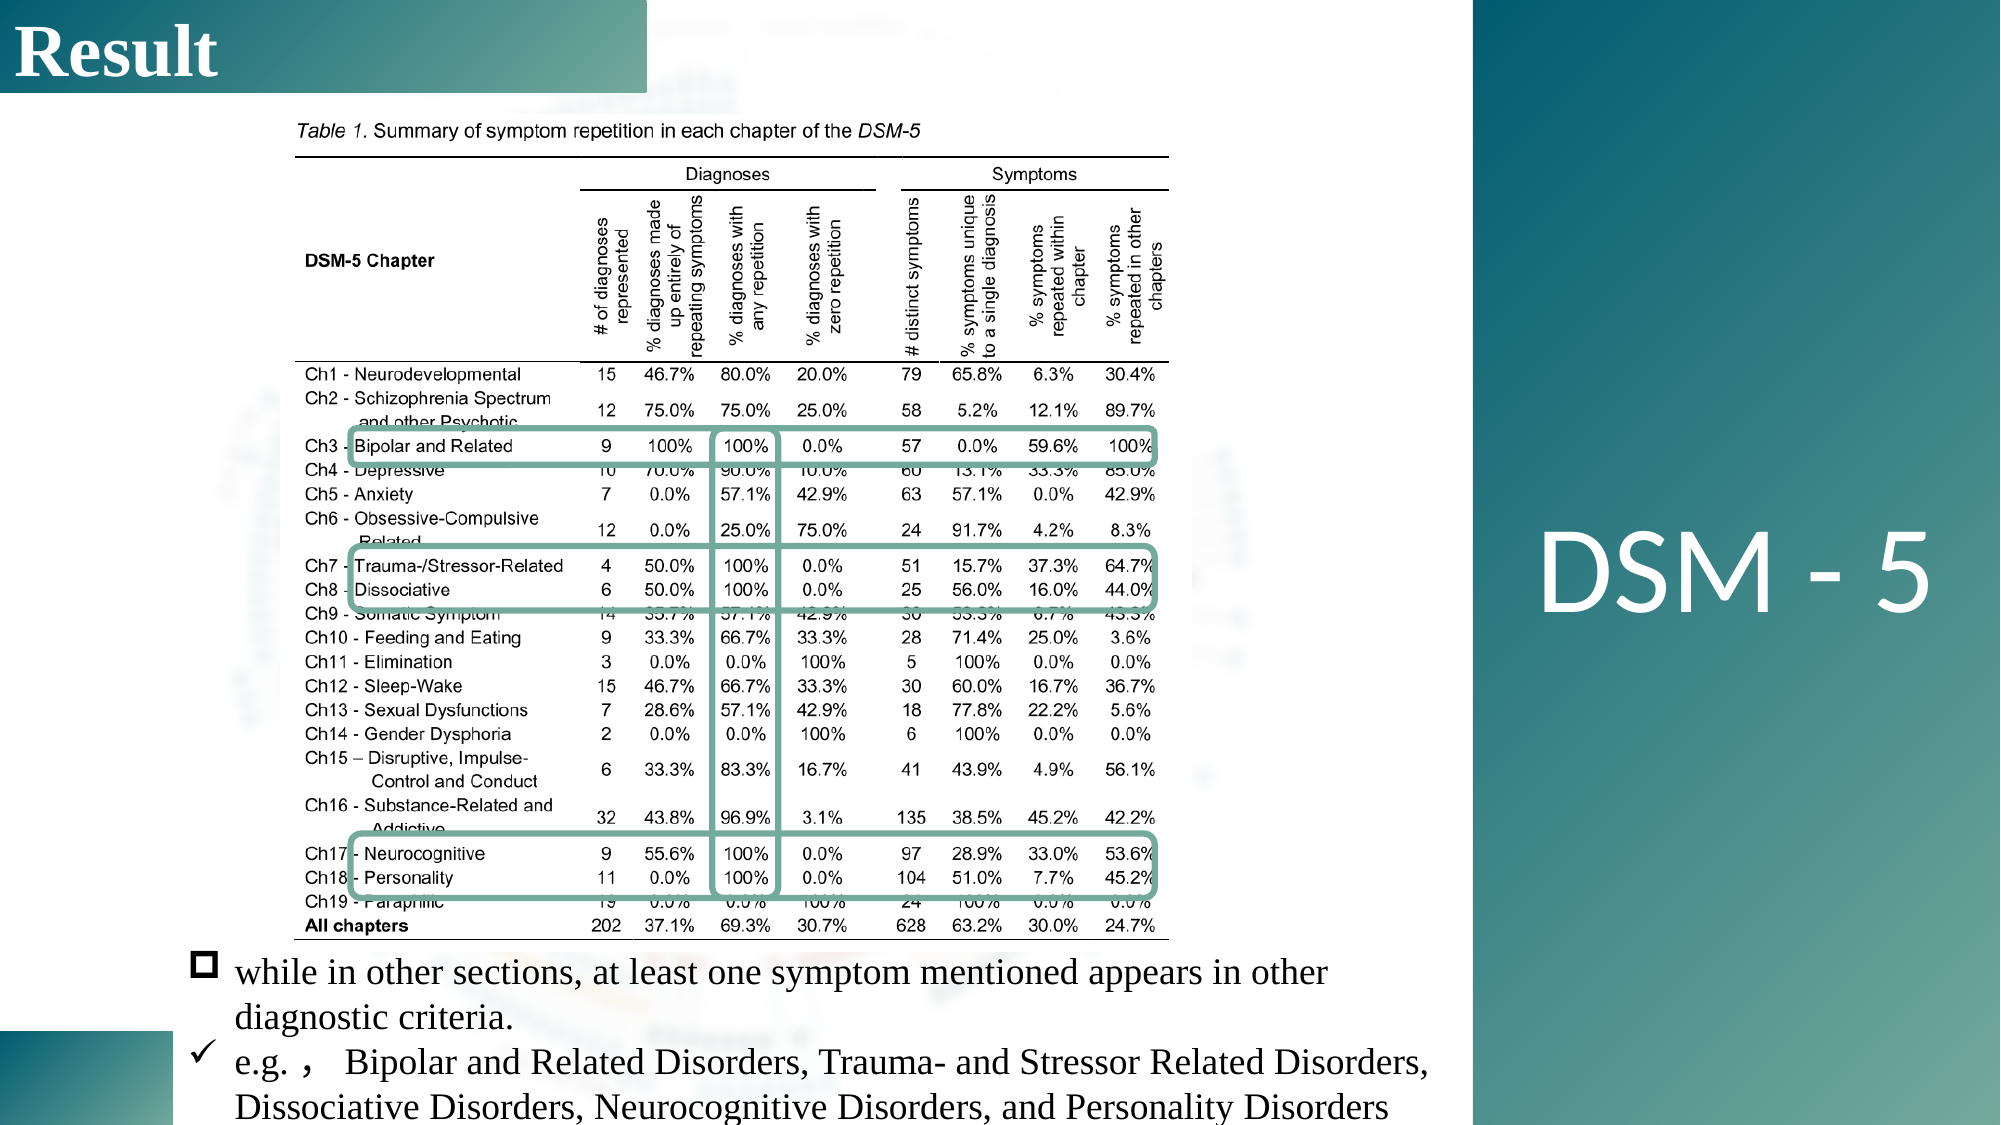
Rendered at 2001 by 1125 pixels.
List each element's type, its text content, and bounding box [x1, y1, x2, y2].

text_box [0, 1031, 172, 1125]
picture [0, 0, 1472, 1031]
text_box while in other sections, at least one symptom mentioned appears in other diagnostic criteria. e.g.，Bipolar and Related Disorders, Trauma- and Stressor Related Disorders, Dissociative Disorders, Neurocognitive Disorders, and Personality Disorders [172, 939, 1473, 1125]
text_box DSM - 5 [1472, 0, 2000, 1125]
text_box Result [0, 0, 647, 94]
